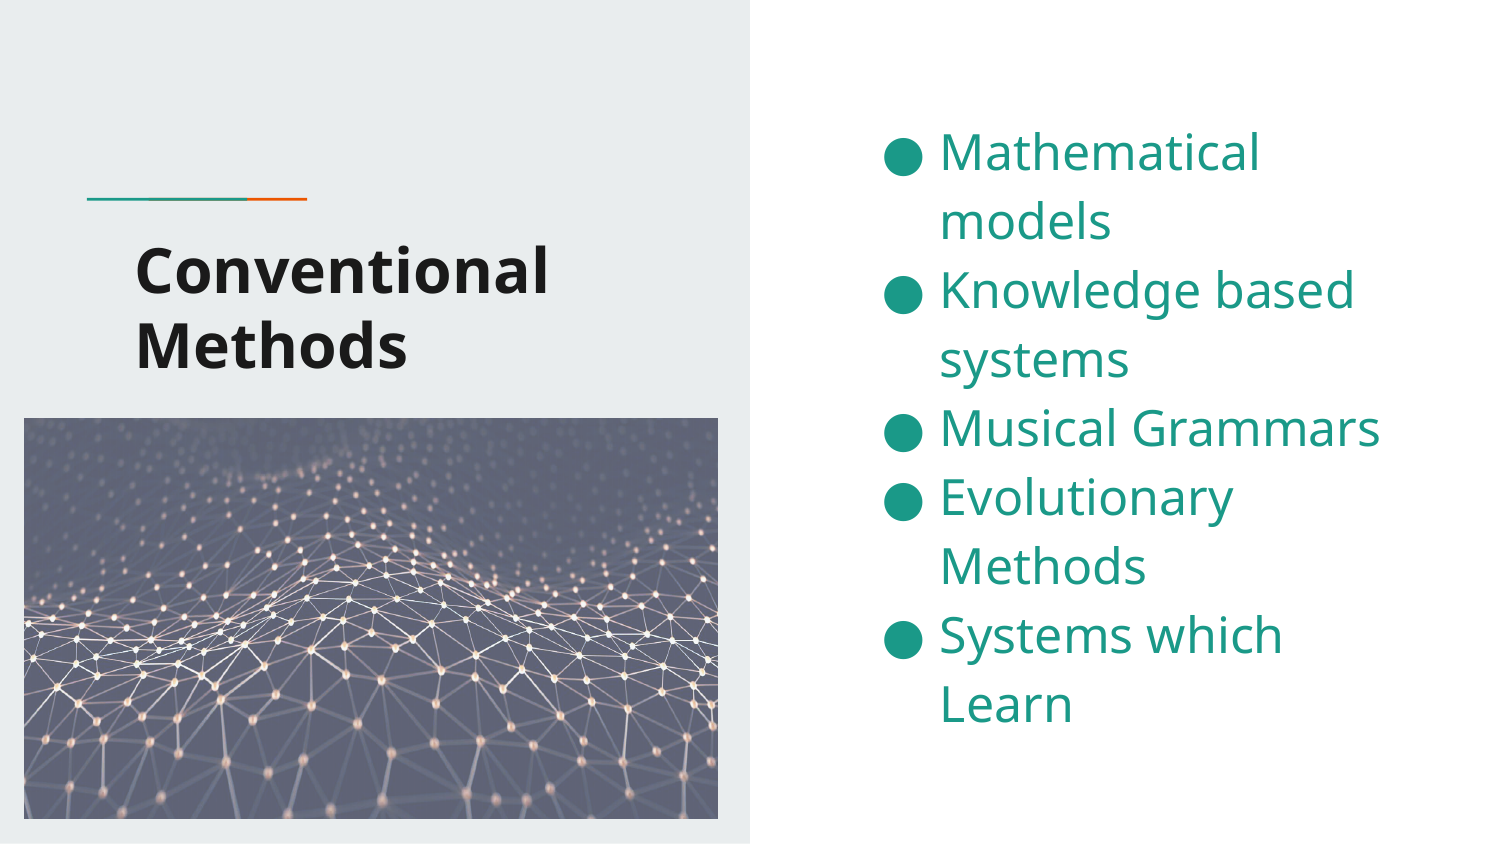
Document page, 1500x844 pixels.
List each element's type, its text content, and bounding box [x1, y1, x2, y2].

picture [24, 418, 718, 819]
list Mathematical models Knowledge based systems Musical Grammars Evolutionary Methods Systems which Learn Make sure to explgfgfain why it is a real problem. jnnjnj [849, 96, 1404, 594]
title Conventional Methods [119, 216, 662, 417]
